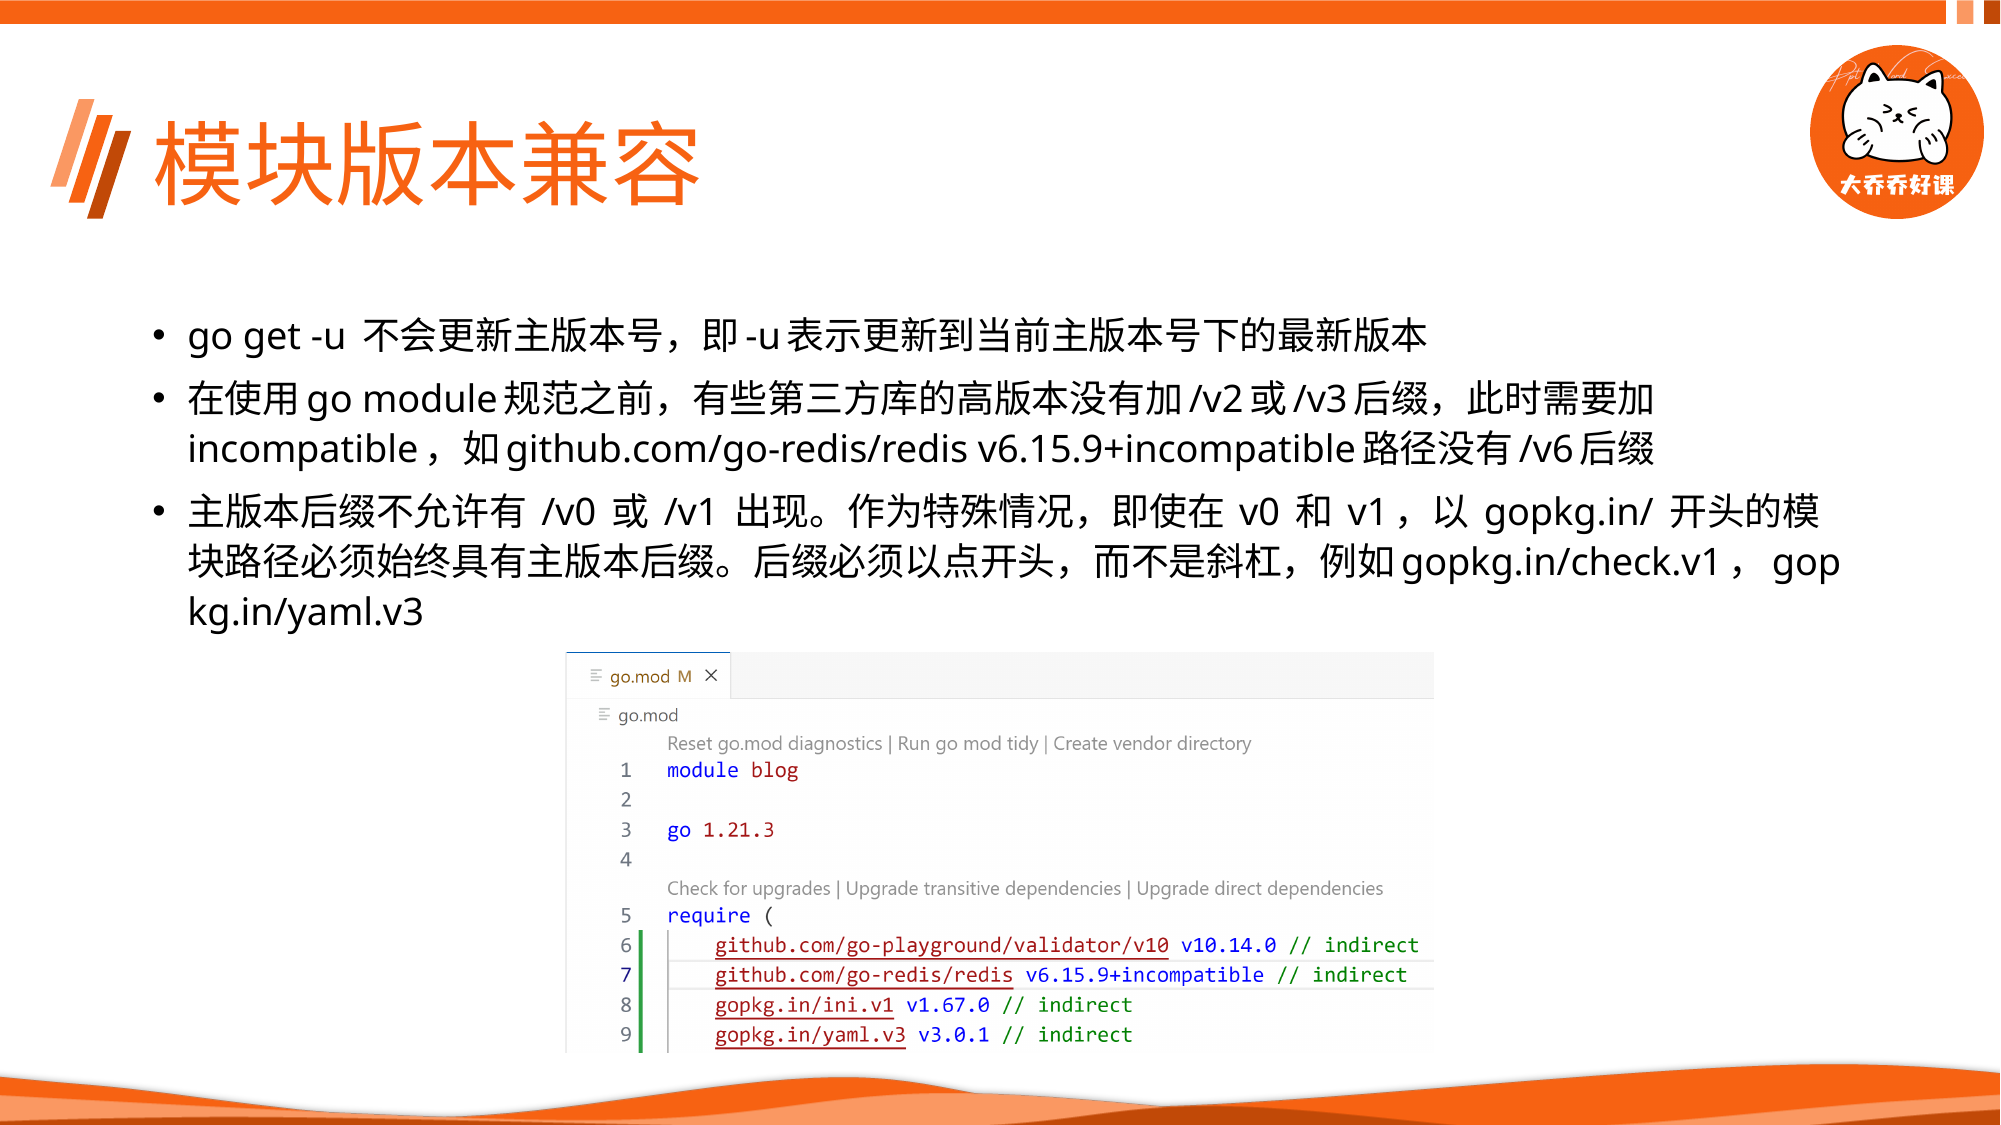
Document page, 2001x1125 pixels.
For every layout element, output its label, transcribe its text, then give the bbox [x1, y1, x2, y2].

title 模块版本兼容 [137, 59, 1863, 278]
picture [0, 652, 2000, 1125]
list go get -u 不会更新主版本号，即-u表示更新到当前主版本号下的最新版本 在使用go module规范之前，有些第三方库的高版本没有加/v2或/v3后缀，此时需要加incompatible，如github.com/go-redis/redis v6.15.9+incompatible路径没有/v6后缀 主版本后缀不允许有 /v0 或 /v1 出现。作为特殊情况，即使在 v0 和 v1，以 gopkg.in/ 开头的模块路径必须始终具有主版本后缀。后缀必须以点开头，而不是斜杠，例如gopkg.in/check.v1，gopkg.in/yaml.v3 [137, 299, 1863, 647]
picture [1849, 45, 1984, 219]
